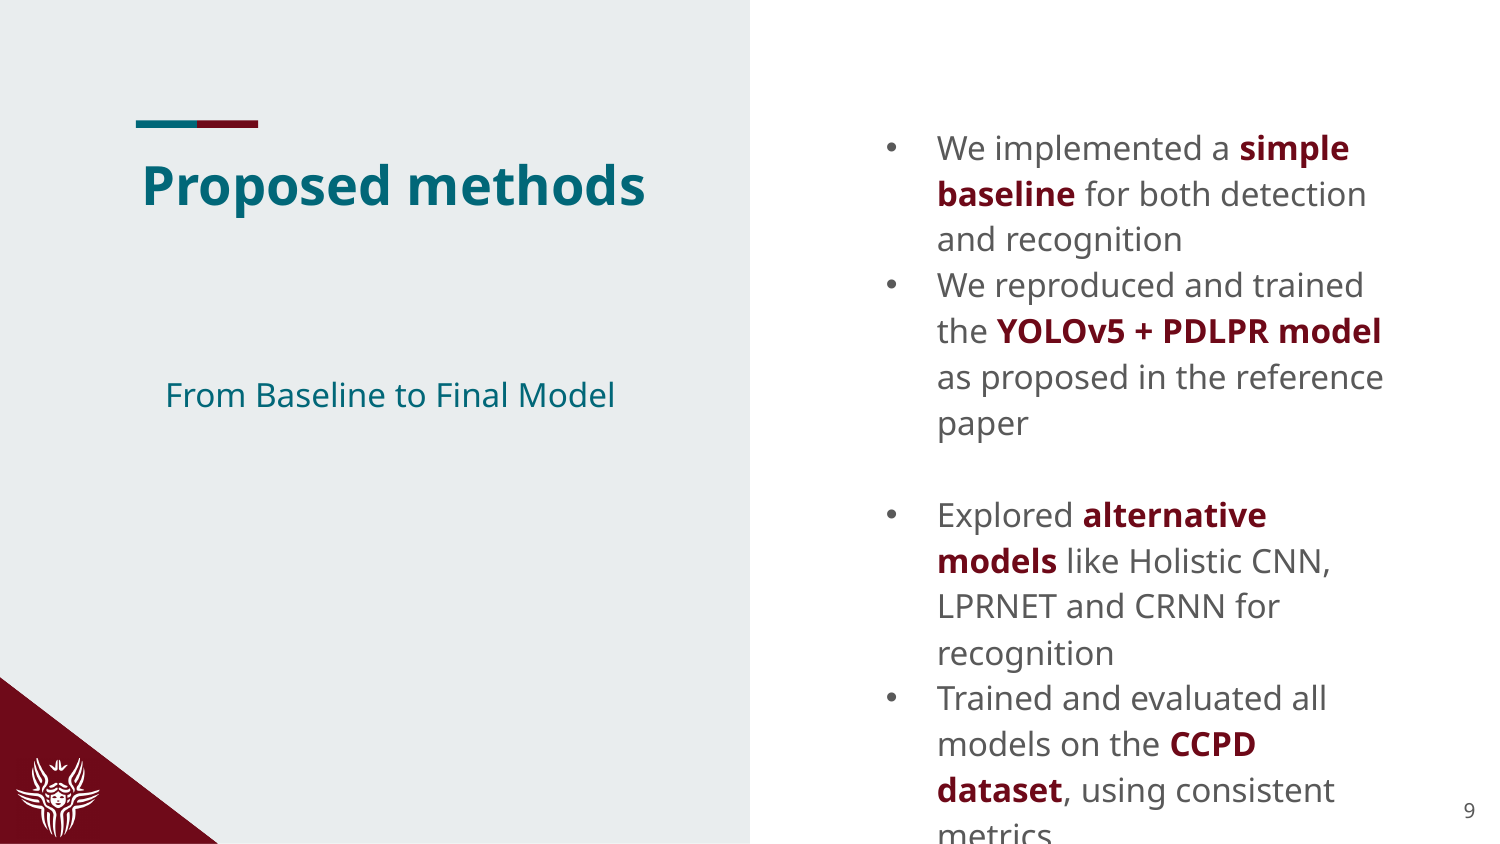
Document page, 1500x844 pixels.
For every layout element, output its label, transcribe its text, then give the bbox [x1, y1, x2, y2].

subtitle From Baseline to Final Model [126, 359, 668, 755]
title Proposed methods [126, 136, 668, 359]
slide_number 9 [1400, 779, 1491, 844]
picture [16, 758, 100, 839]
list We implemented a simple baseline for both detection and recognition We reproduced and trained the YOLOv5 + PDLPR model as proposed in the reference paper Explored alternative models like Holistic CNN, LPRNET and CRNN for recognition Trained and evaluated all models on the CCPD dataset, using consistent metrics [846, 105, 1401, 729]
